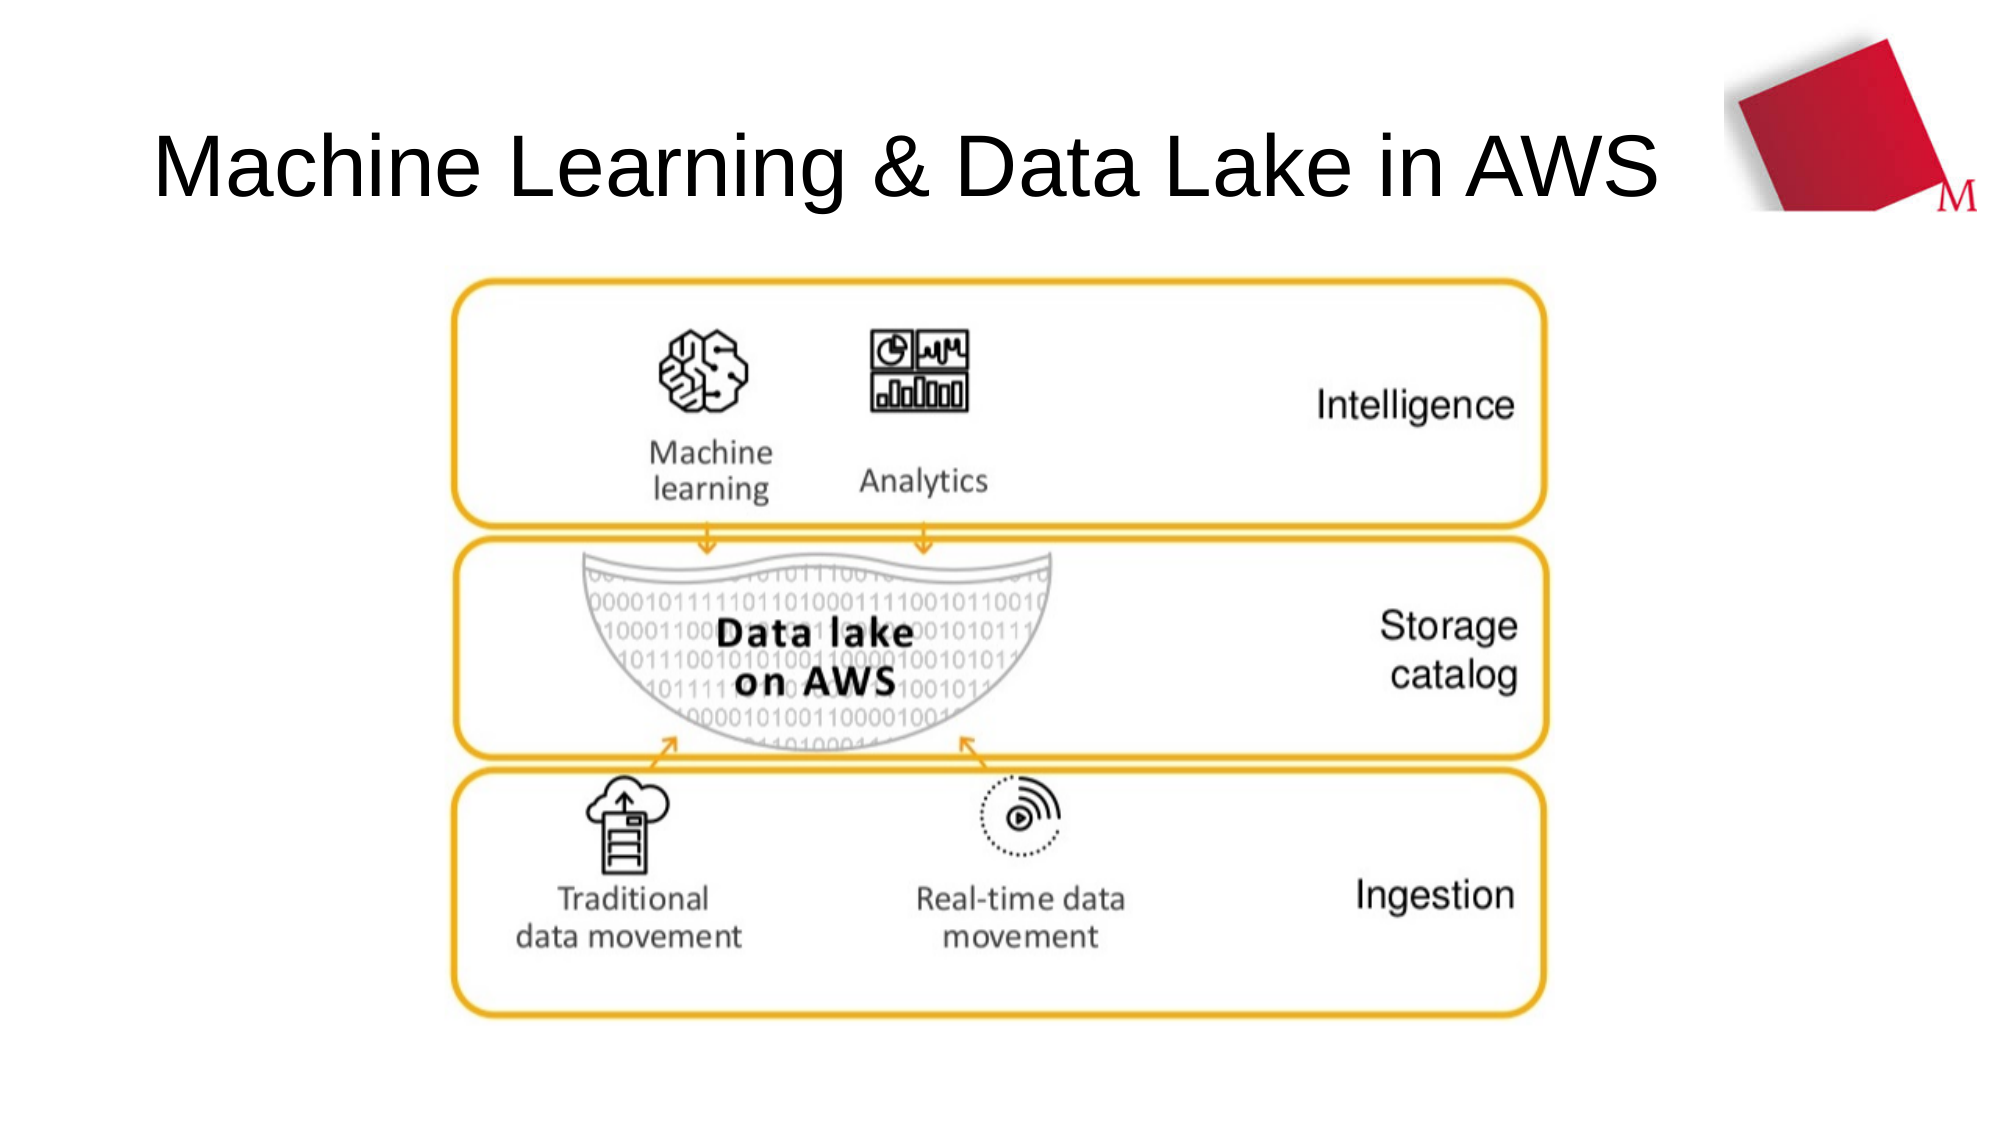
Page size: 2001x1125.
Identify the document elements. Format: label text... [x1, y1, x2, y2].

title Machine Learning & Data Lake in AWS [137, 59, 1863, 278]
picture [1724, 6, 1977, 259]
picture [428, 258, 1572, 1047]
